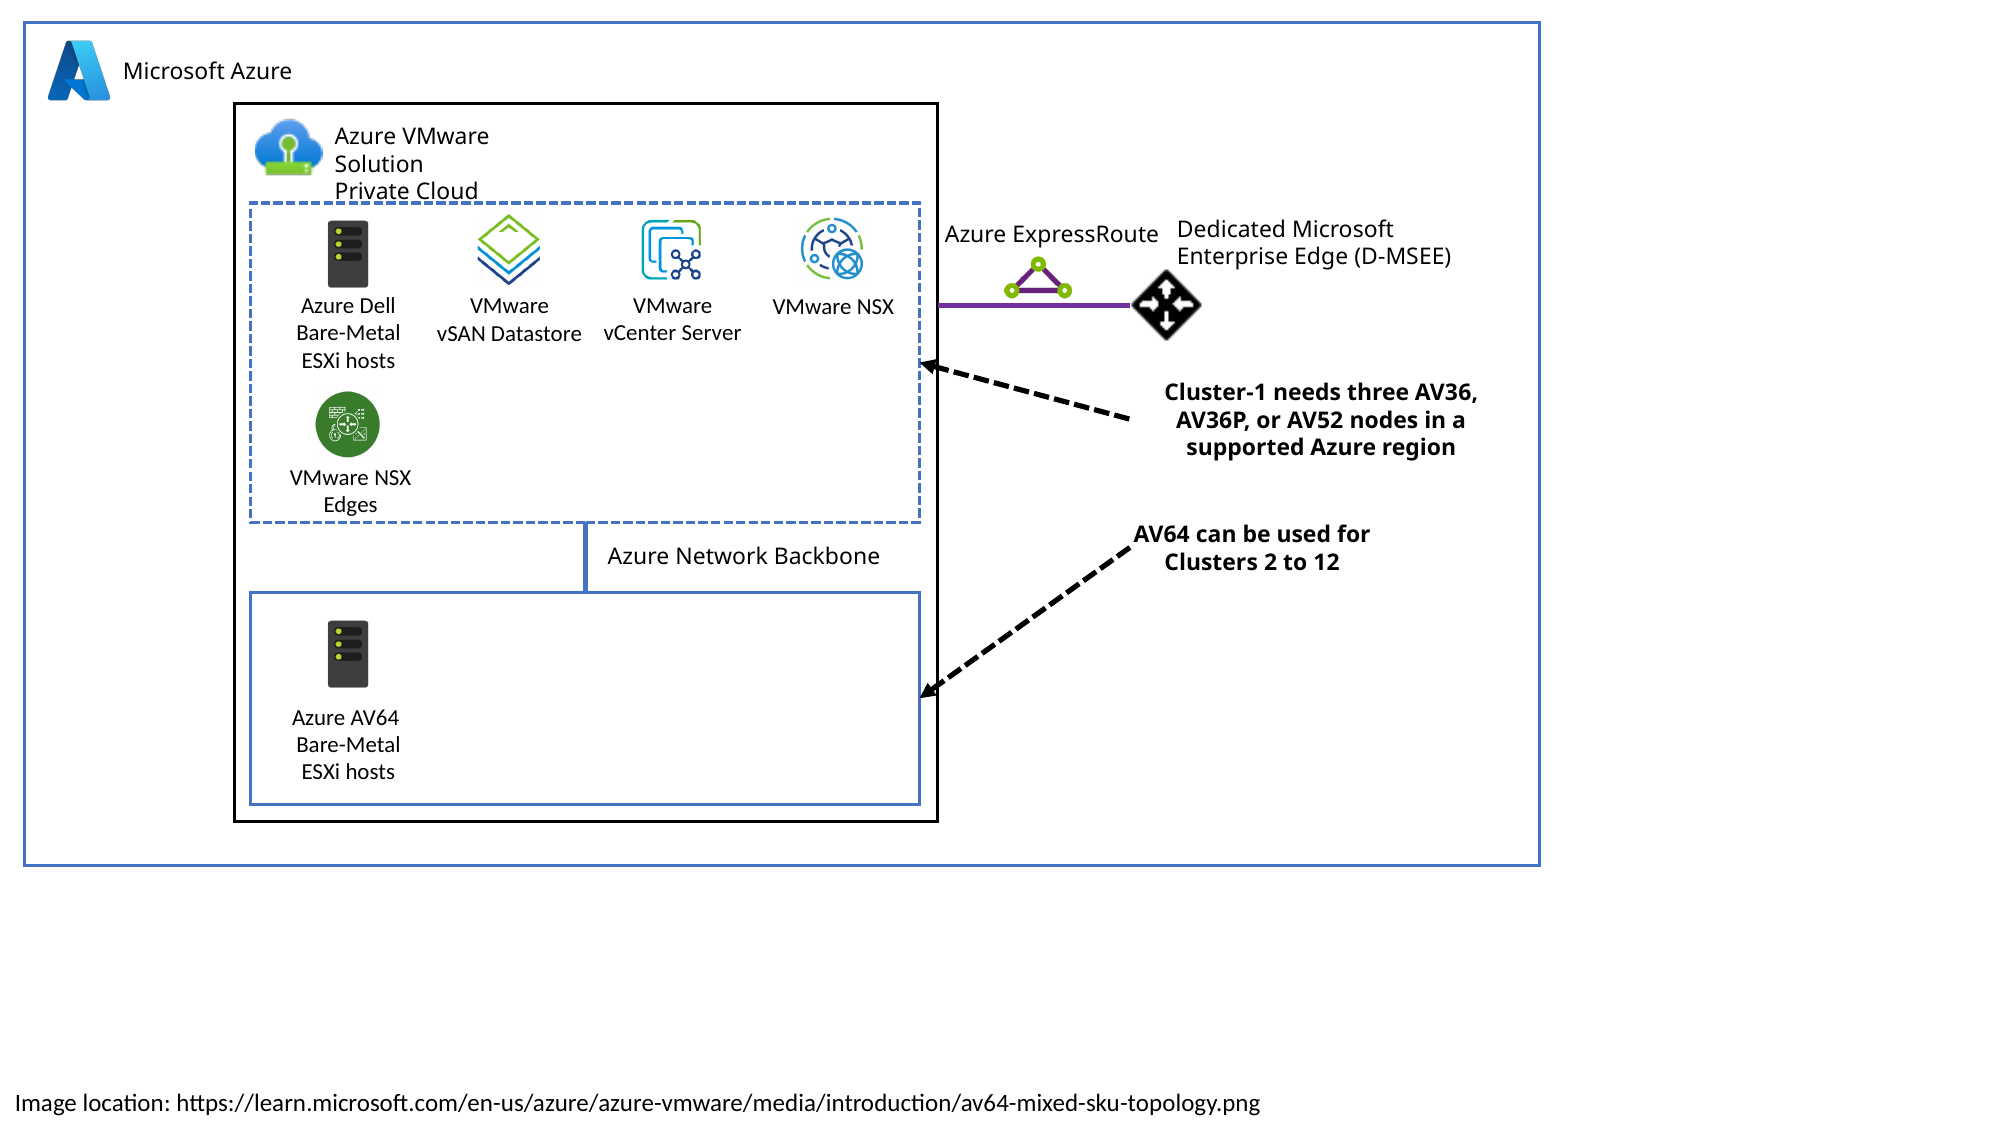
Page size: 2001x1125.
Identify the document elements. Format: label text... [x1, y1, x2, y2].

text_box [24, 22, 1540, 866]
text_box Image location: https://learn.microsoft.com/en-us/azure/azure-vmware/media/introduction/av64-mixed-sku-topology.png [0, 1079, 1288, 1125]
